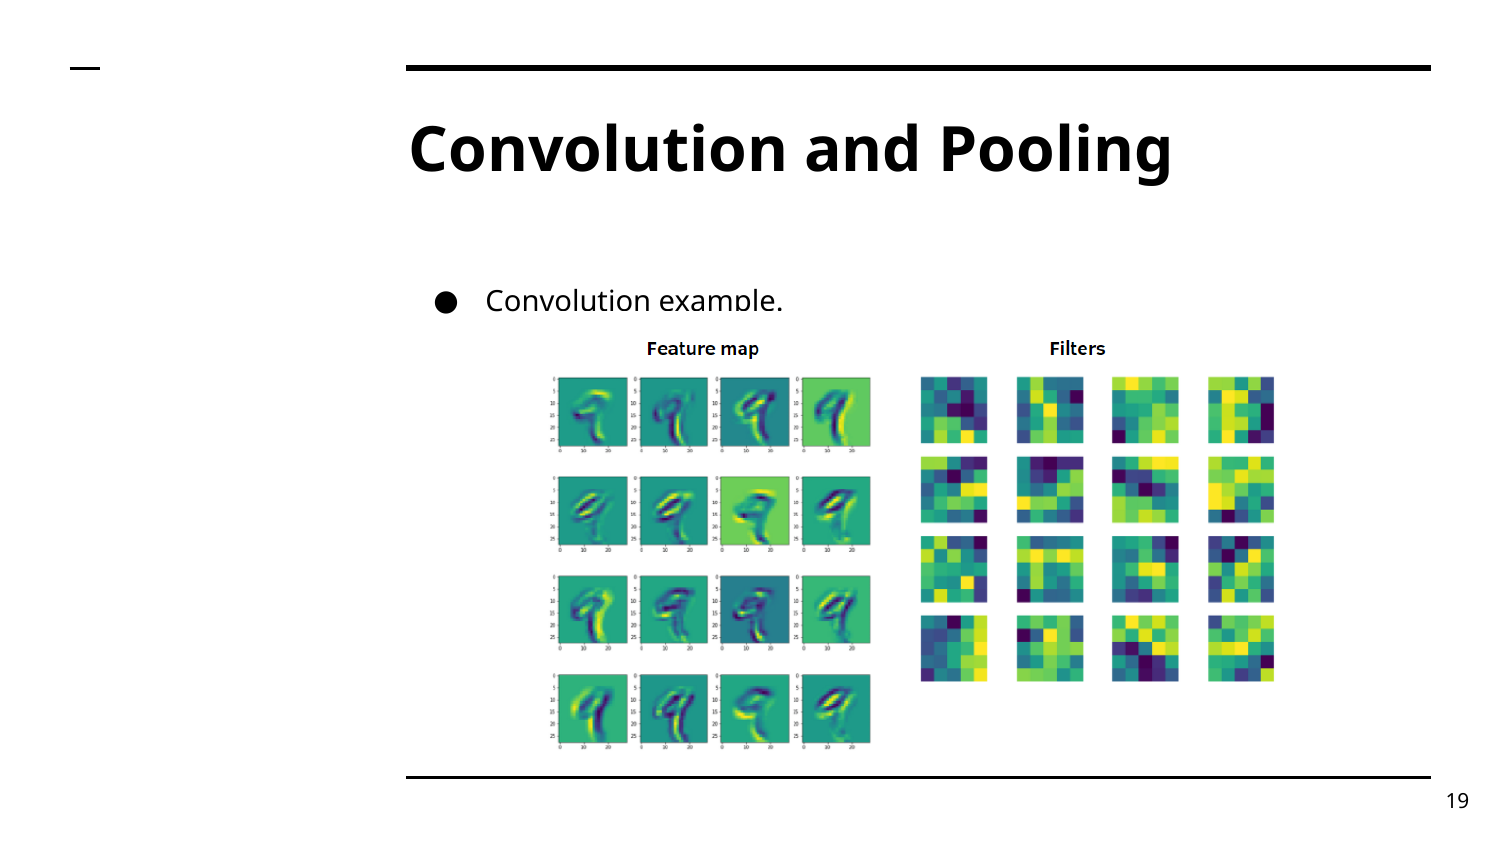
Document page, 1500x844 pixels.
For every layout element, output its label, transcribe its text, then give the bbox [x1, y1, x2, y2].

picture [531, 311, 1296, 770]
slide_number ‹#› [1394, 769, 1484, 834]
list Convolution example. [395, 261, 1433, 755]
title Convolution and Pooling [393, 94, 1431, 199]
